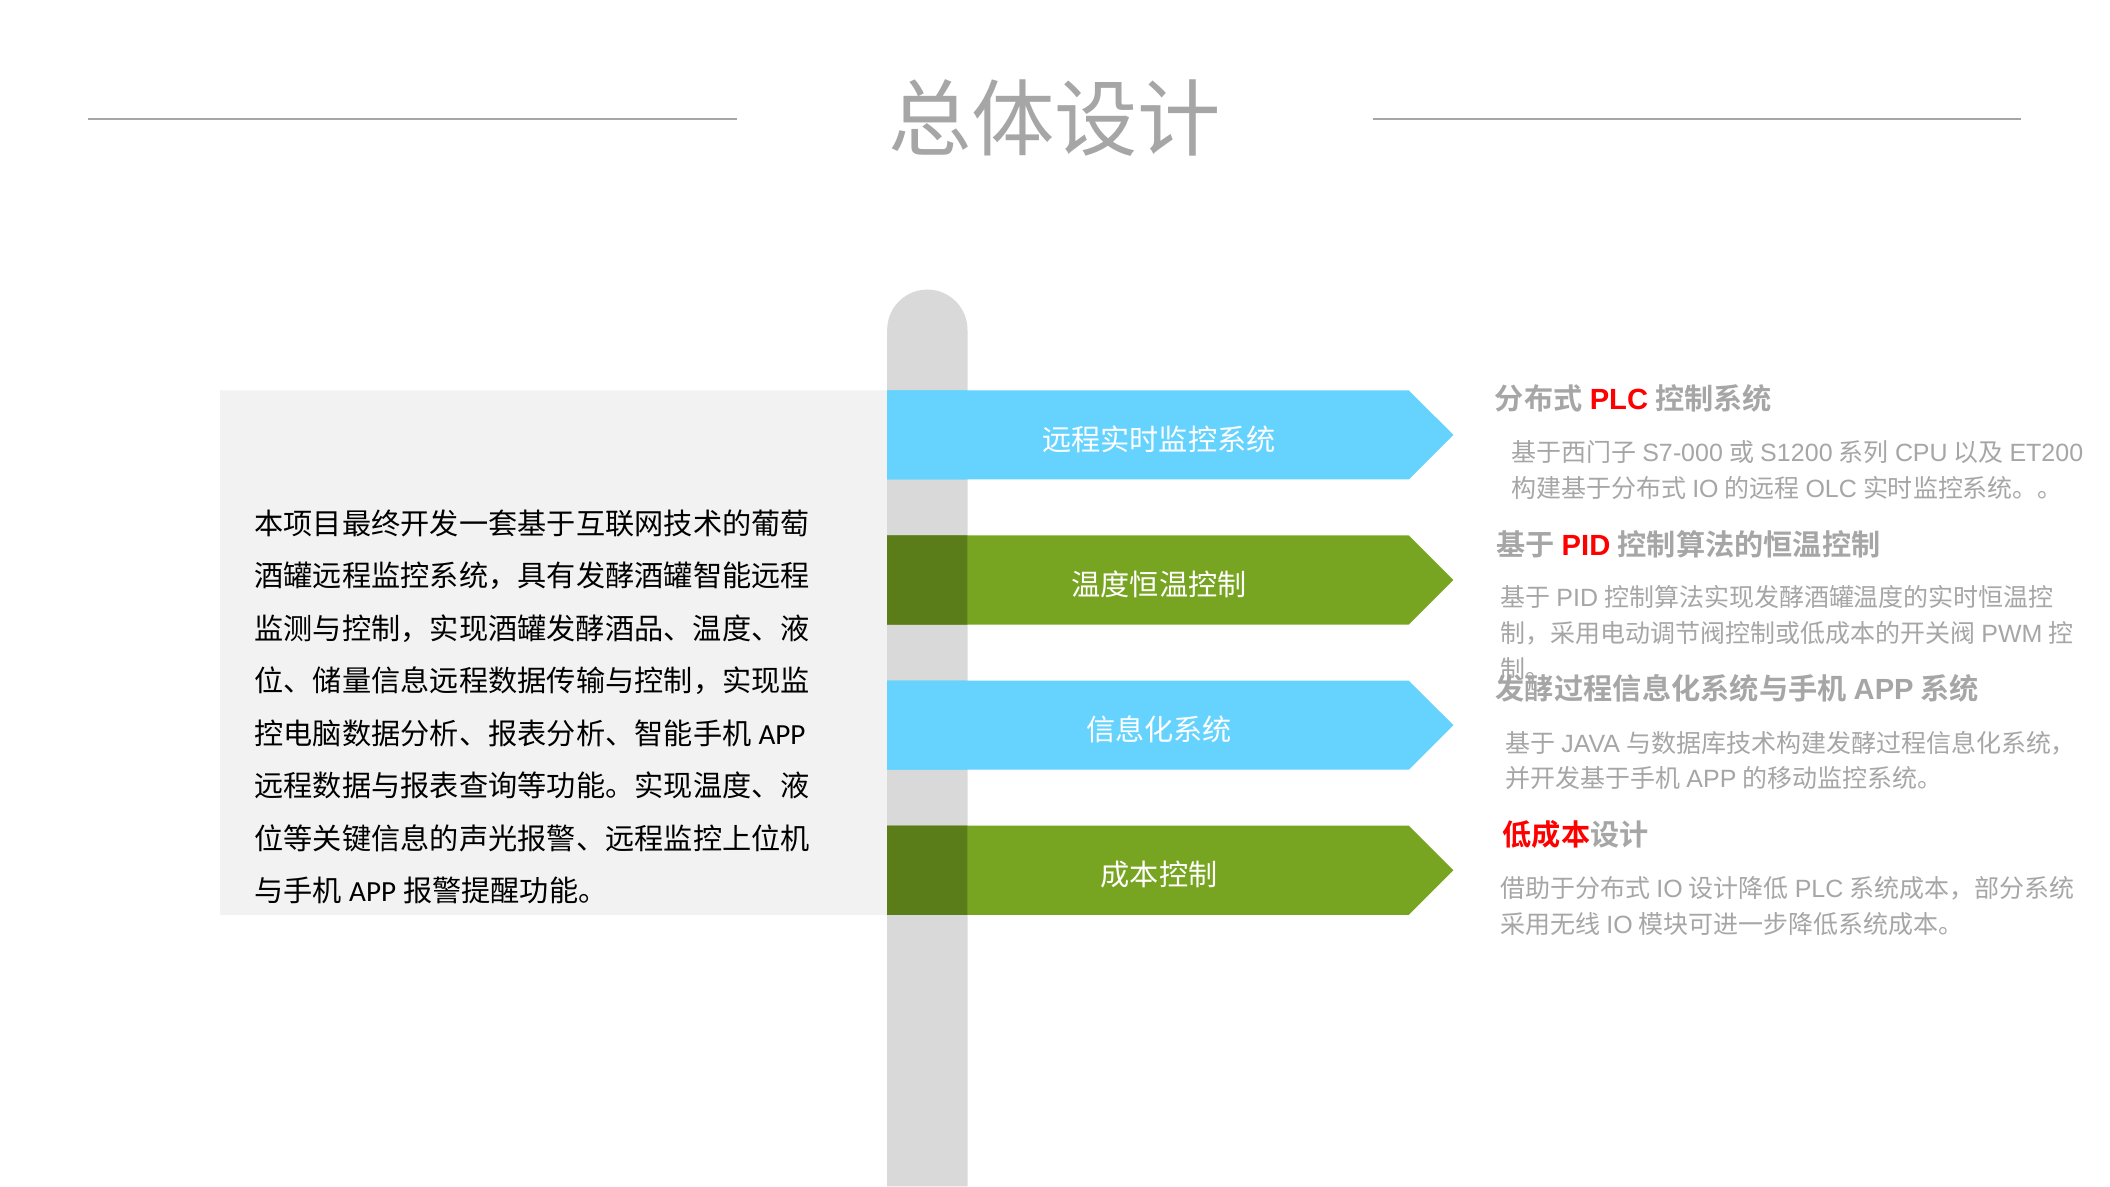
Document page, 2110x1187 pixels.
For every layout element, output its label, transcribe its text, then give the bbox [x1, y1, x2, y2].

text_box 总体设计 [730, 66, 1379, 119]
text_box [886, 915, 969, 1187]
text_box [887, 625, 969, 680]
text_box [1485, 511, 2110, 656]
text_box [220, 390, 887, 920]
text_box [887, 680, 1454, 770]
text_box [887, 390, 1454, 480]
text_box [887, 535, 1454, 625]
text_box [886, 288, 969, 390]
text_box [887, 770, 969, 825]
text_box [1485, 366, 2110, 509]
text_box 总体设计 [730, 120, 1379, 167]
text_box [1485, 656, 2110, 802]
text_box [1485, 802, 2110, 984]
text_box [887, 480, 969, 535]
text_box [887, 825, 1454, 915]
